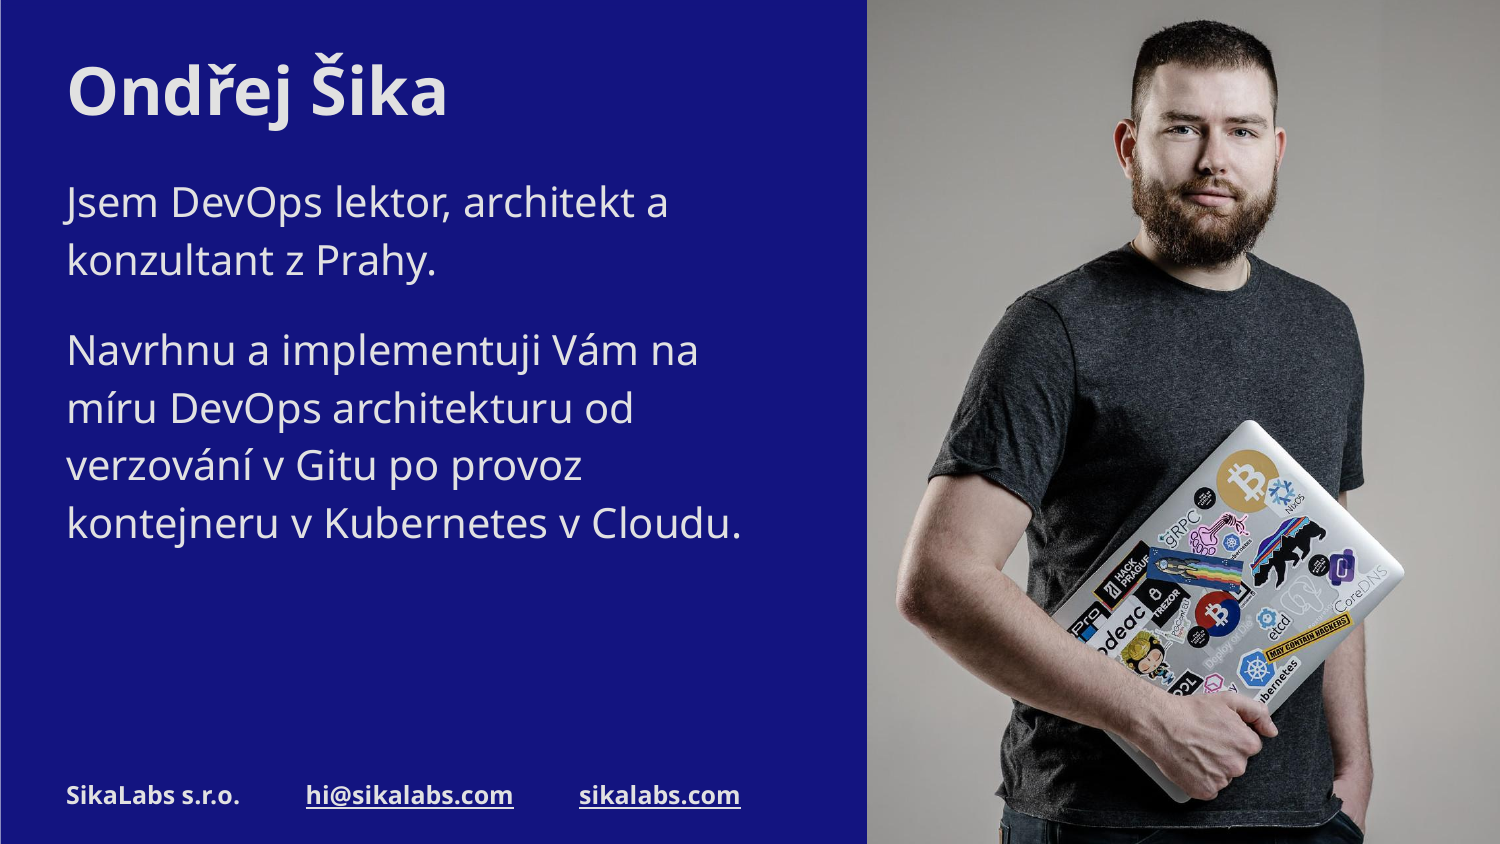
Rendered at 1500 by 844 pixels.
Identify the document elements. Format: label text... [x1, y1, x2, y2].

title Ondřej Šika [51, 33, 861, 128]
picture [0, 0, 1500, 844]
list Jsem DevOps lektor, architekt a konzultant z Prahy. Navrhnu a implementuji Vám na míru DevOps architekturu od verzování v Gitu po provoz kontejneru v Kubernetes v Cloudu. [51, 153, 808, 692]
